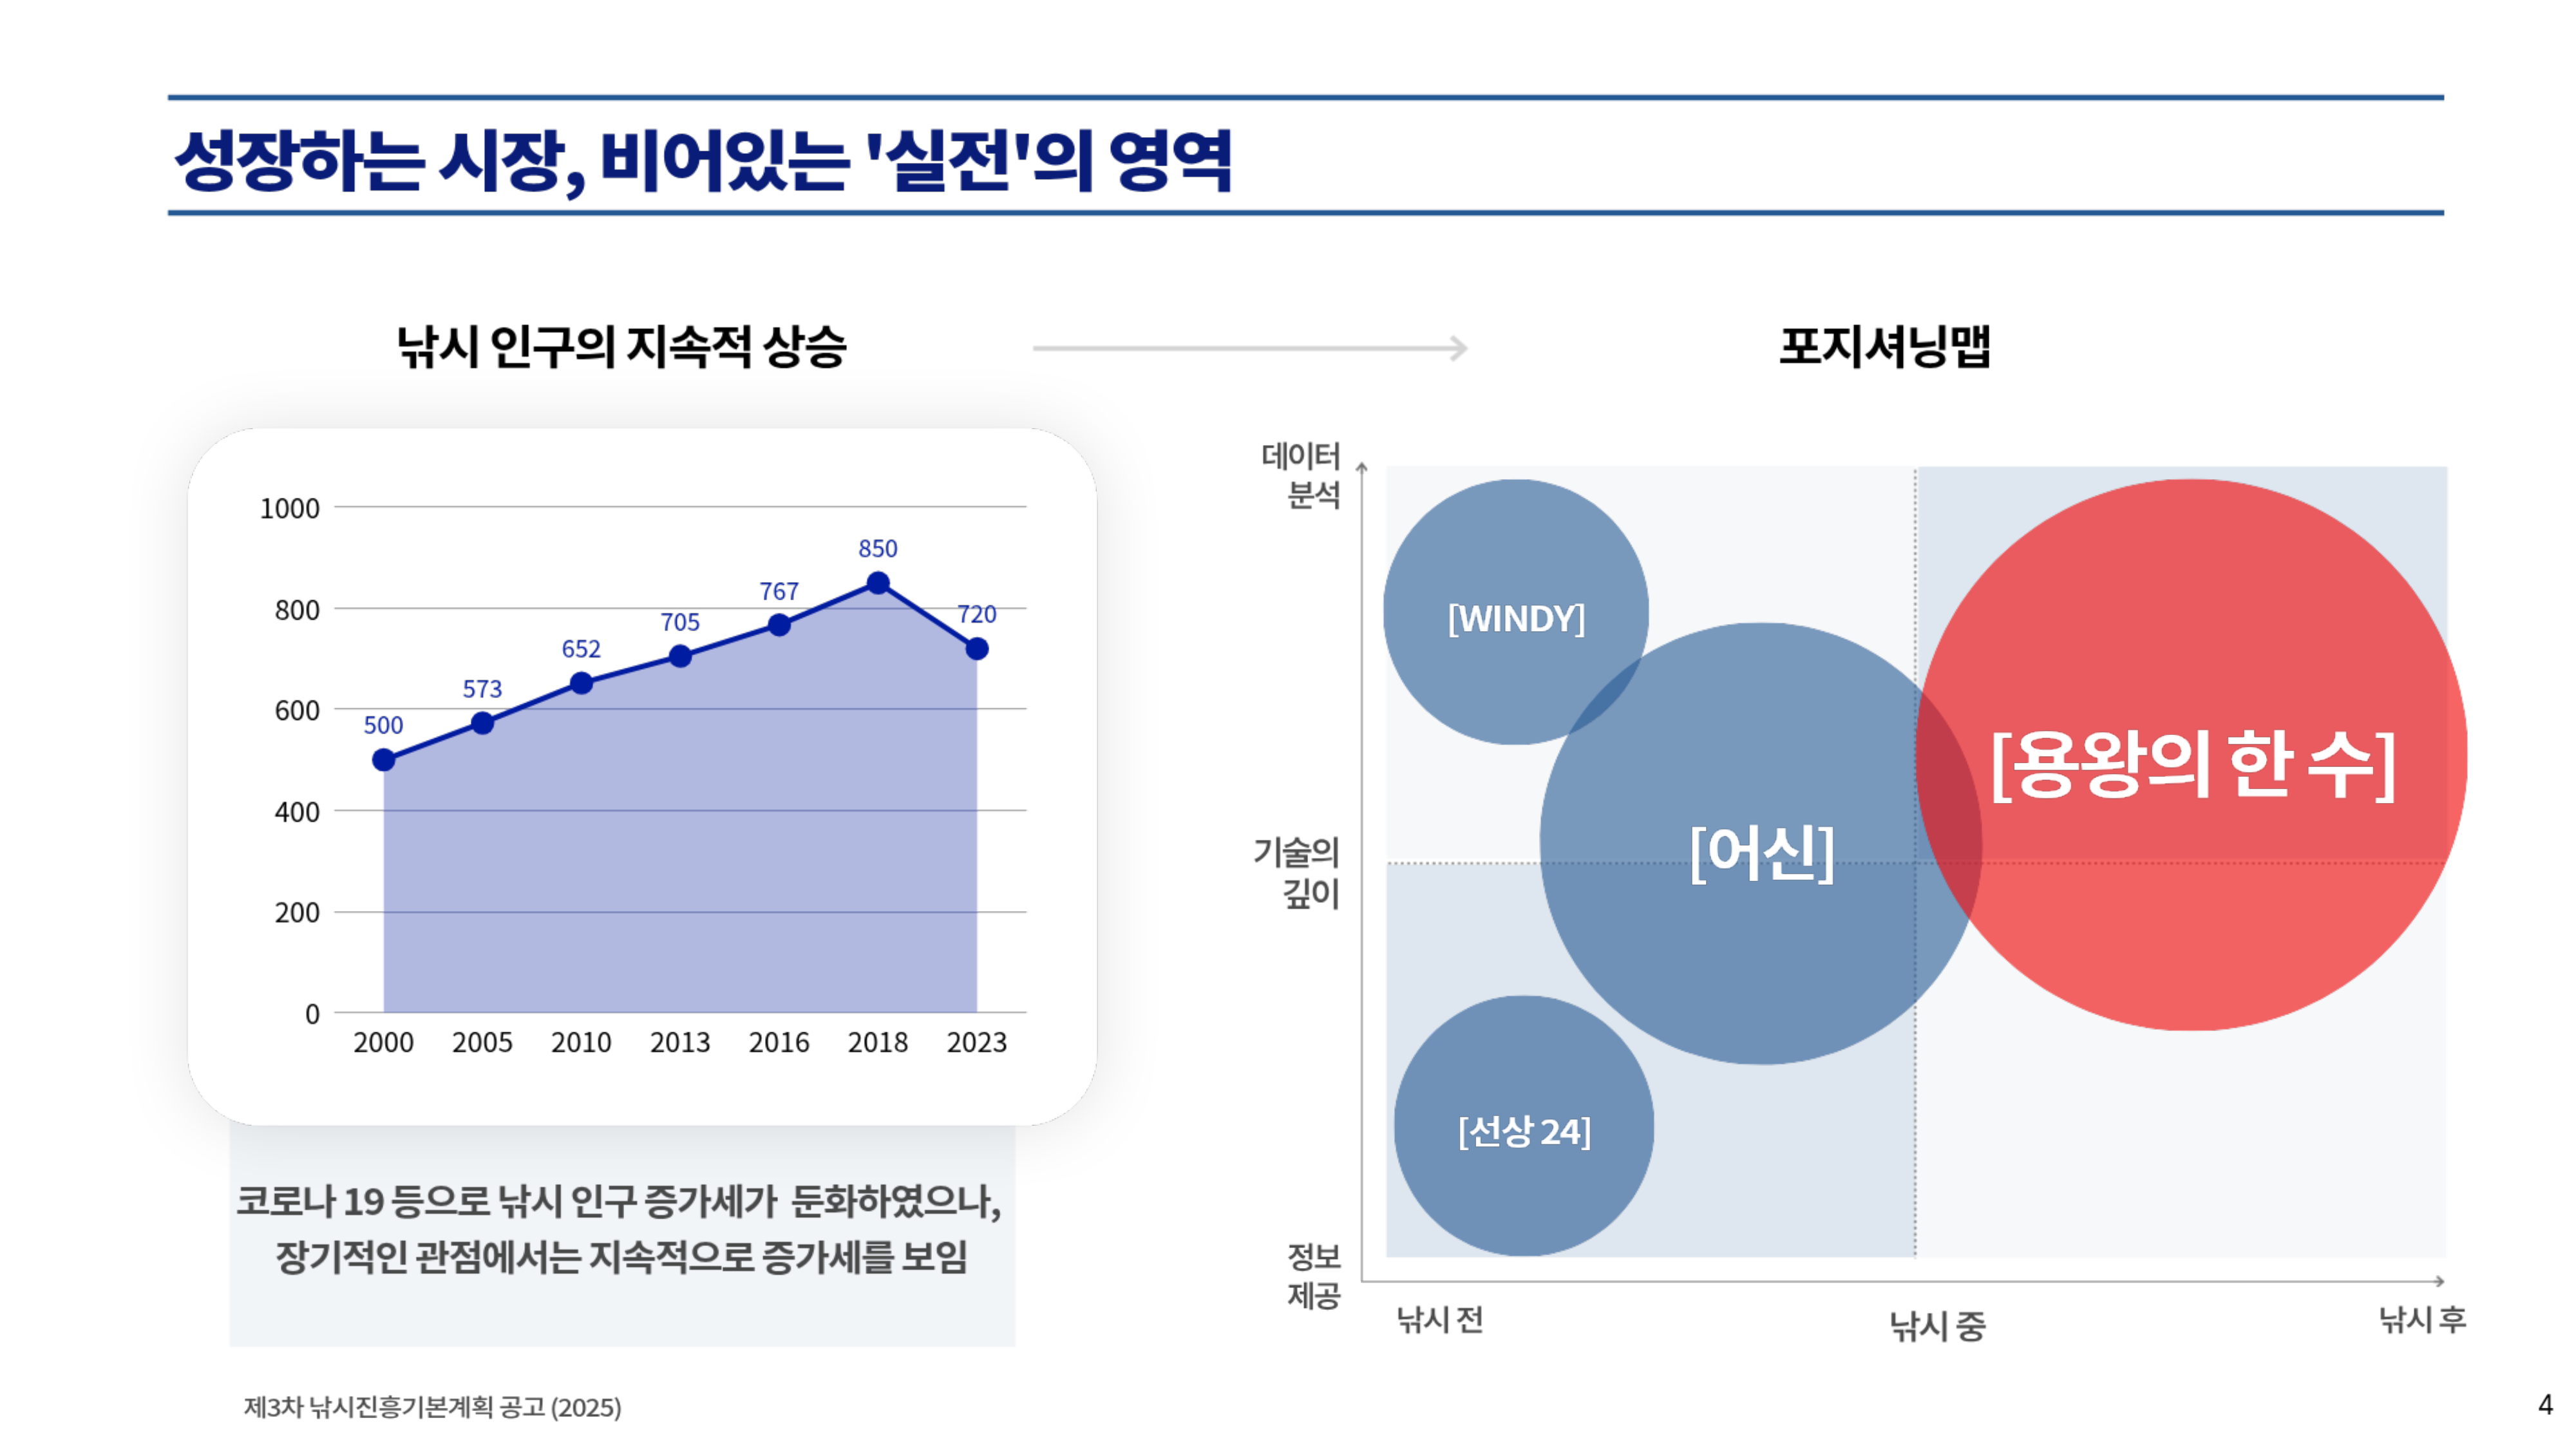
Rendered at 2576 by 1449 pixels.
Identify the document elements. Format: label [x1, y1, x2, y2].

picture [365, 309, 880, 384]
picture [166, 86, 2494, 226]
picture [227, 1387, 639, 1425]
picture [1031, 309, 2363, 384]
picture [1259, 434, 1343, 521]
picture [1259, 1235, 1343, 1322]
picture [1395, 1296, 1763, 1347]
picture [2537, 1384, 2556, 1426]
picture [2099, 1296, 2469, 1347]
picture [186, 426, 2470, 1350]
picture [1816, 1298, 1989, 1356]
